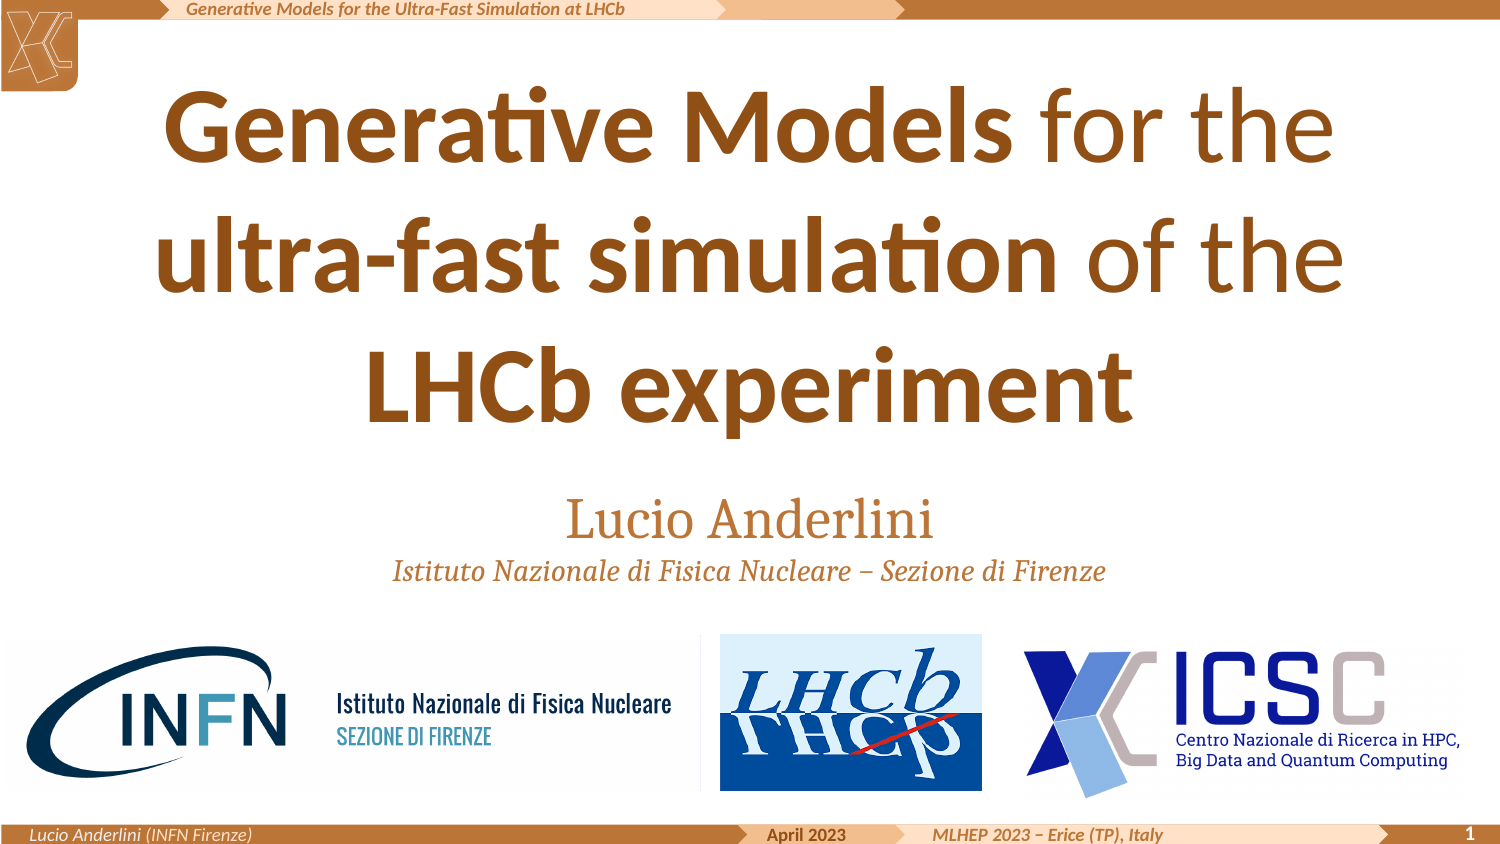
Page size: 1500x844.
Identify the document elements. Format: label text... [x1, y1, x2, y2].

picture [1018, 646, 1465, 804]
picture [719, 634, 982, 792]
picture [1, 7, 78, 88]
title Generative Models for the ultra-fast simulation of the LHCb experiment [51, 122, 1449, 459]
slide_number ‹#› [1429, 819, 1491, 844]
picture [6, 634, 702, 792]
subtitle Lucio Anderlini Istituto Nazionale di Fisica Nucleare − Sezione di Firenze [51, 464, 1449, 595]
